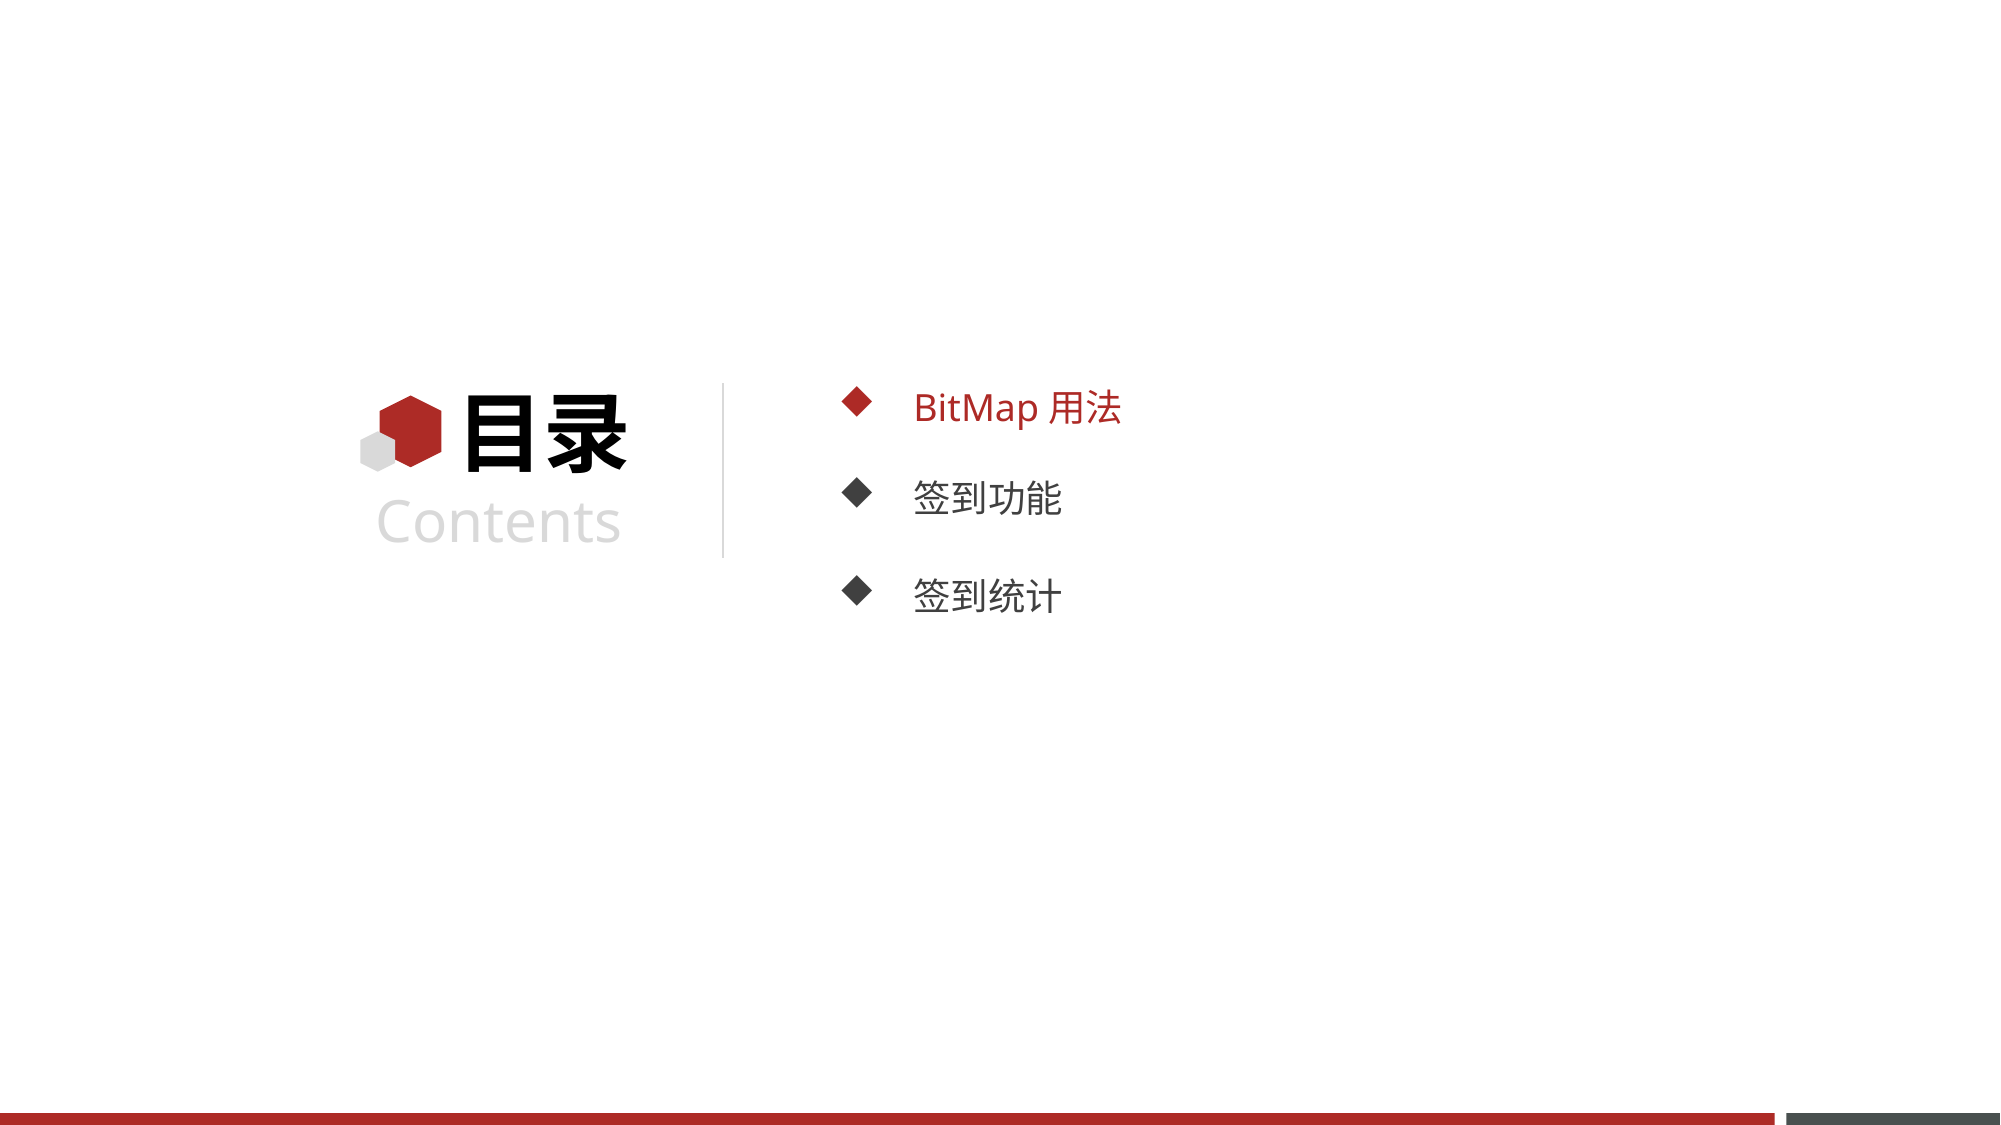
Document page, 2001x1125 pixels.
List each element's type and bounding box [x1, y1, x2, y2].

text_box [823, 333, 1804, 625]
